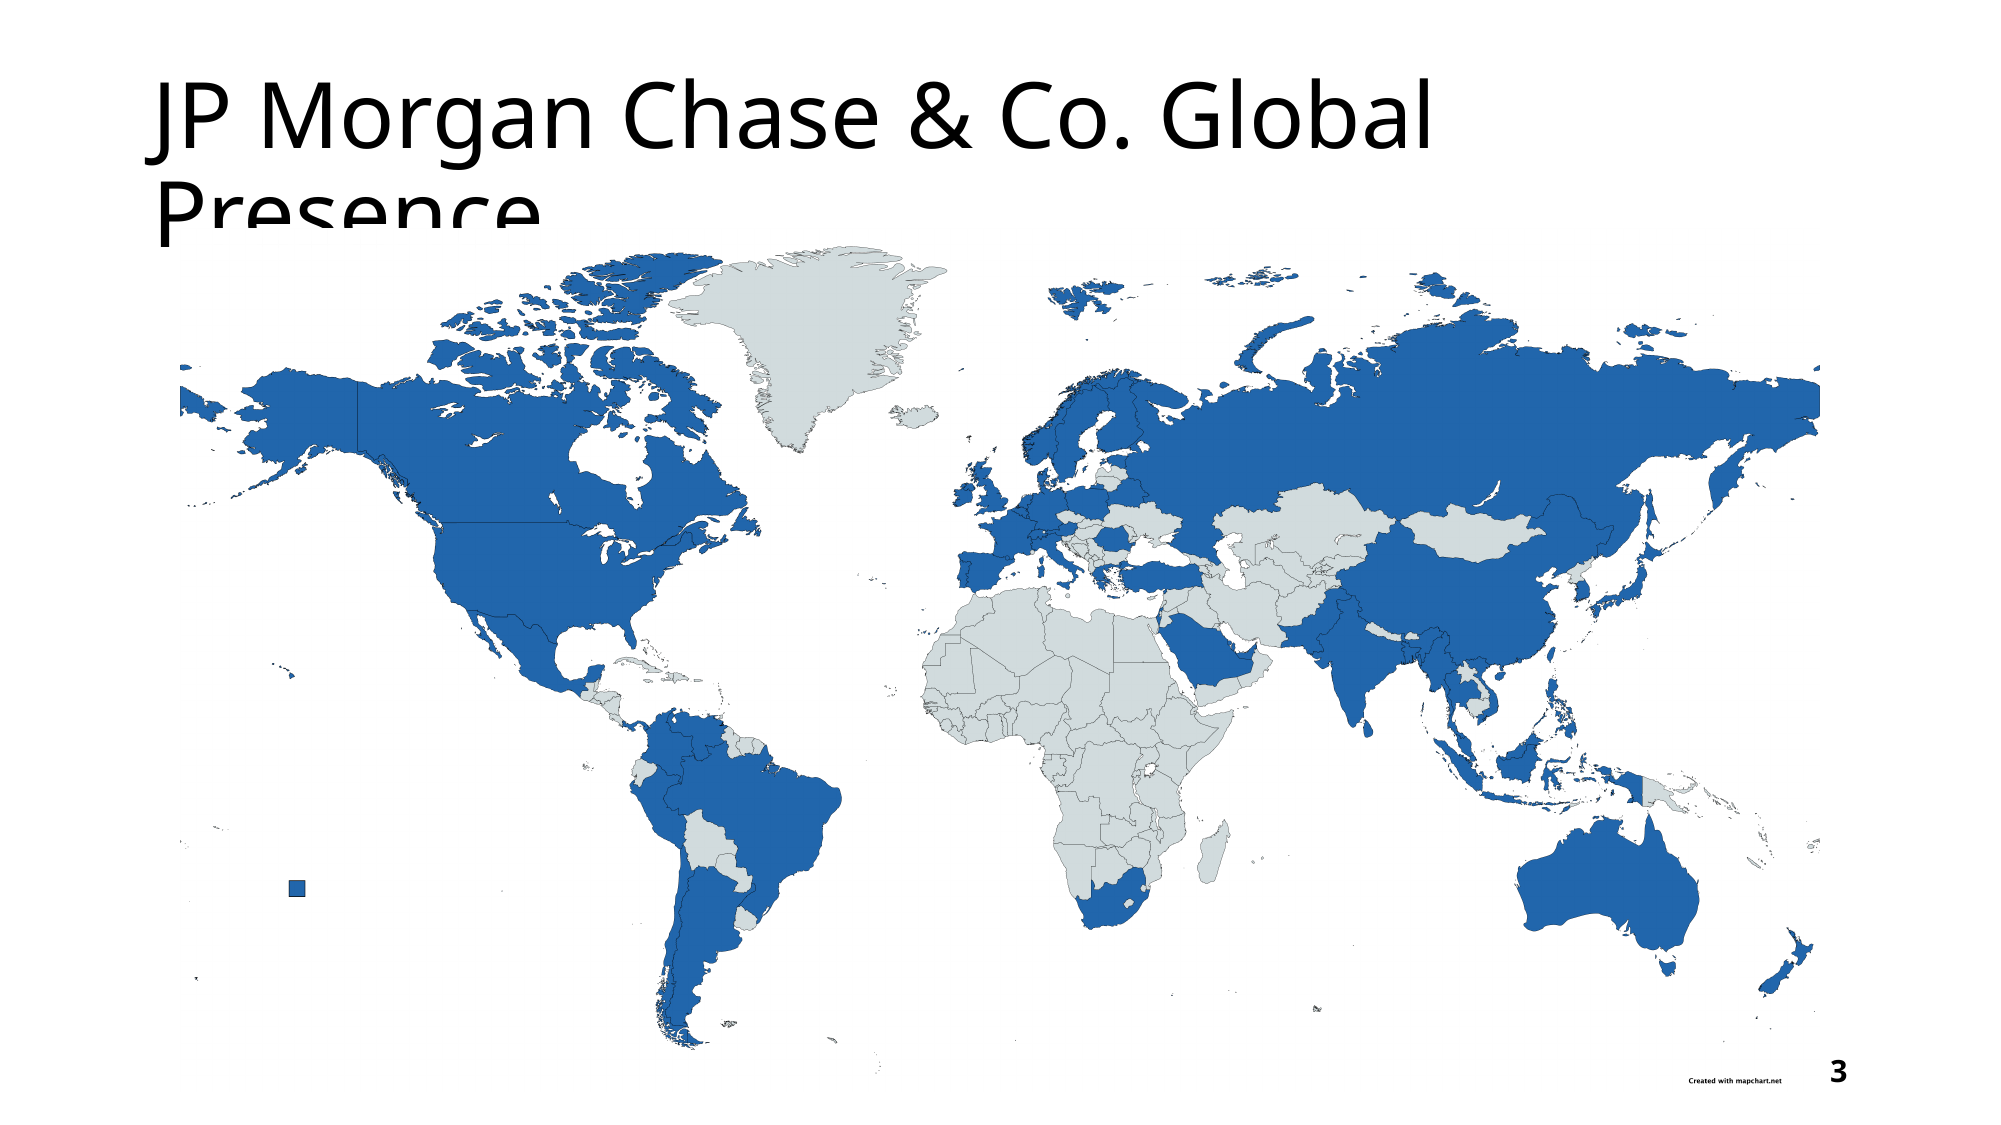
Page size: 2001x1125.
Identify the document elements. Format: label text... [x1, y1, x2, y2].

title JP Morgan Chase & Co. Global Presence [137, 59, 1863, 278]
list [180, 228, 1820, 1092]
slide_number 3 [1412, 1042, 1863, 1103]
